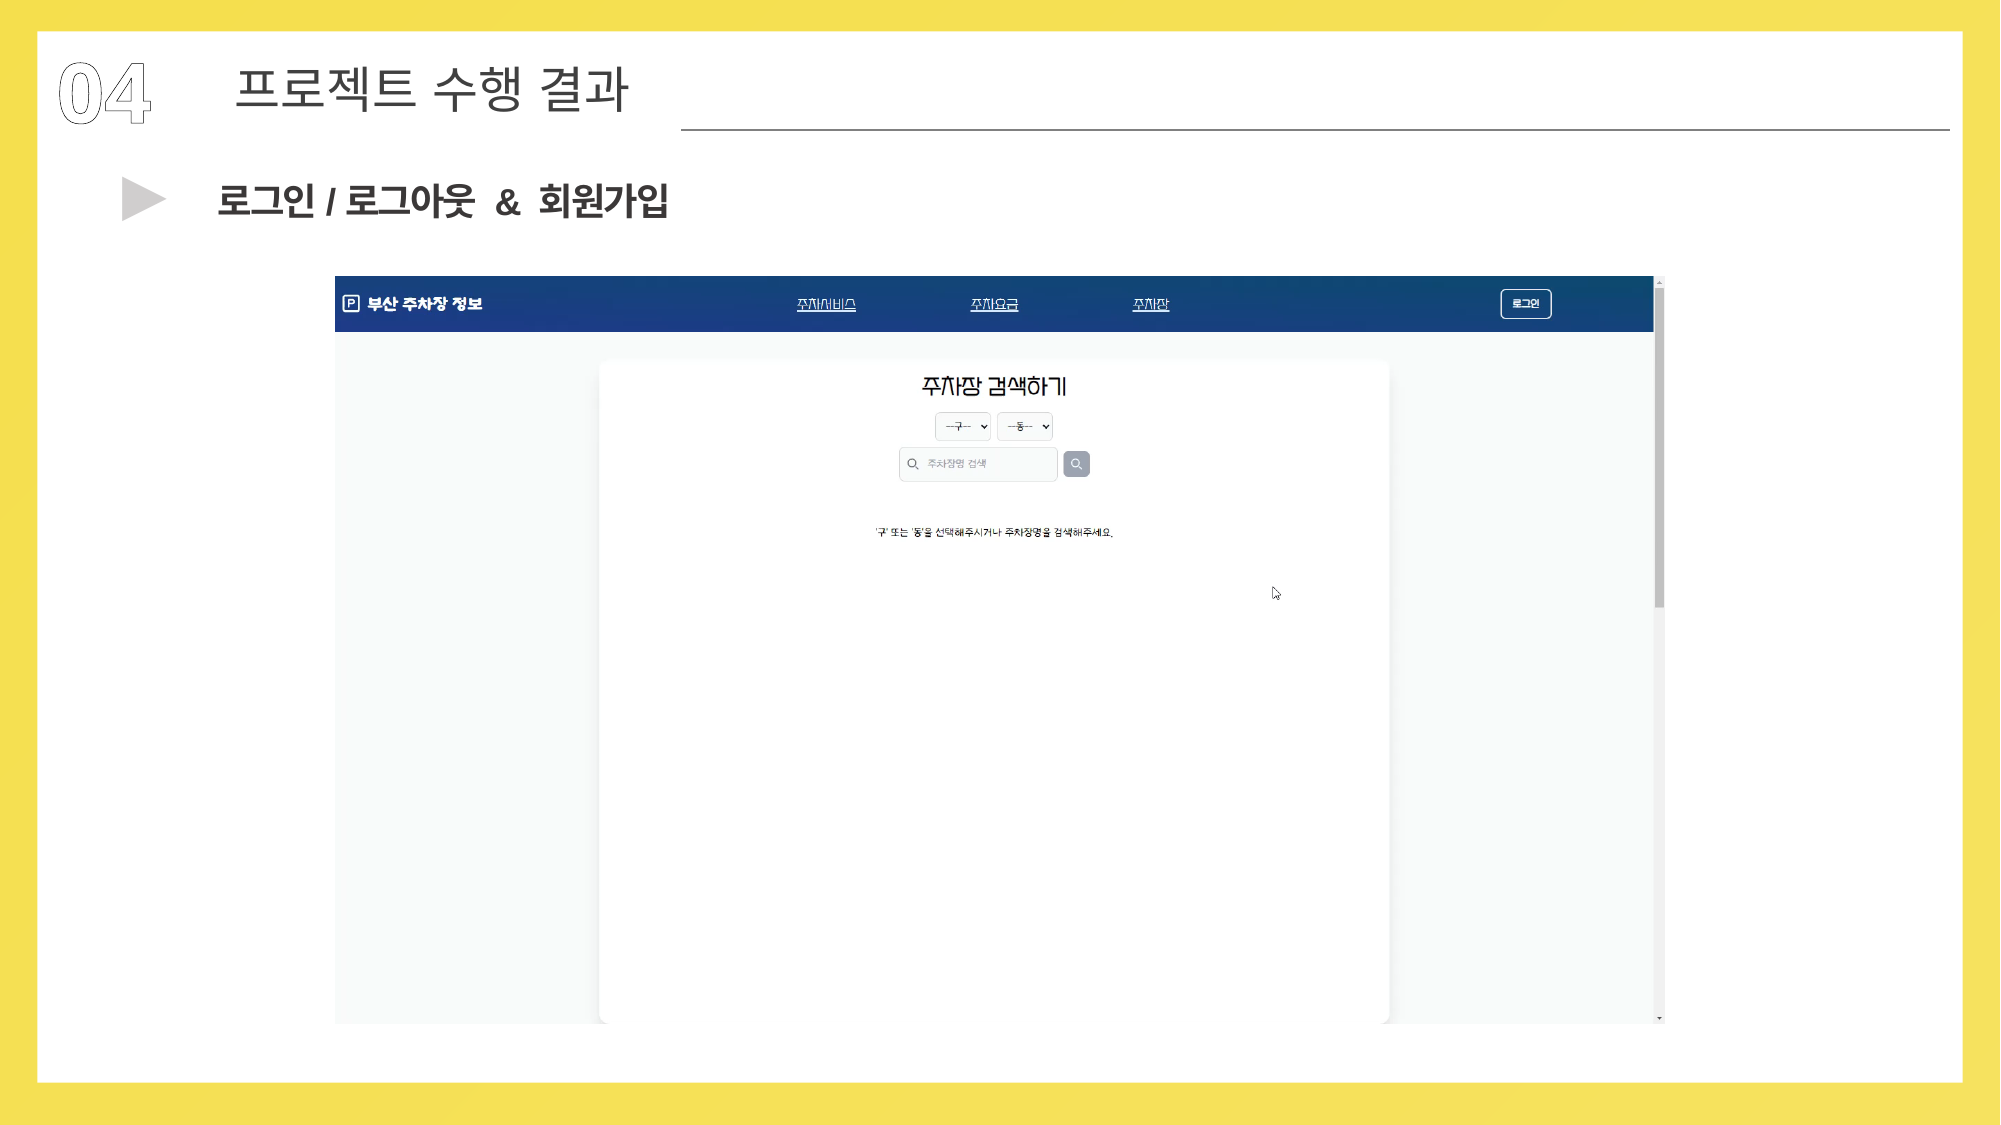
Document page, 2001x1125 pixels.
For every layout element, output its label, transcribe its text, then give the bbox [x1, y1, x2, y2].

text_box 04 [41, 32, 233, 148]
text_box [36, 30, 1964, 1084]
text_box ▶ [107, 149, 190, 234]
text_box 프로젝트 수행 결과 [220, 51, 647, 127]
text_box 로그인/로그아웃 & 회원가입 [202, 170, 1655, 231]
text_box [334, 275, 1666, 1025]
